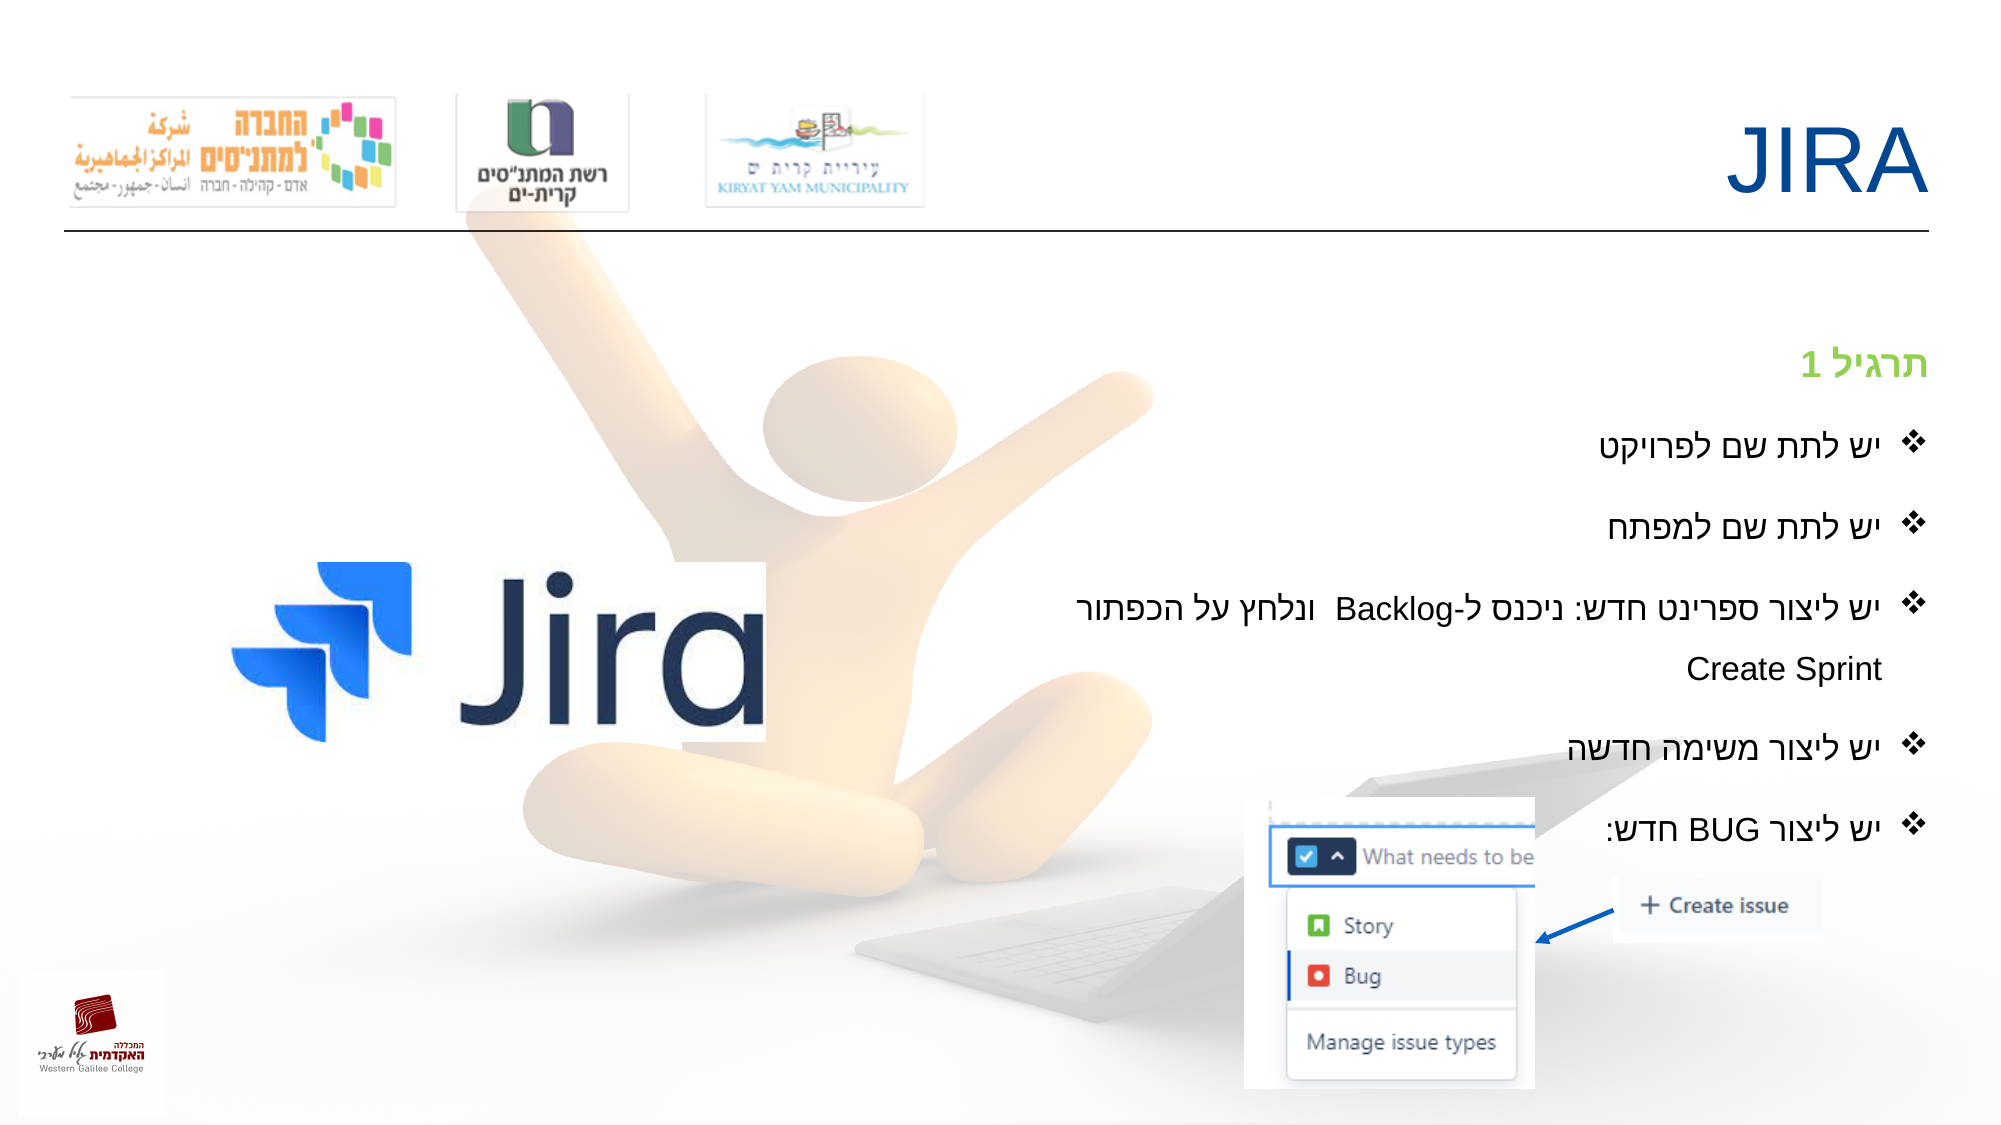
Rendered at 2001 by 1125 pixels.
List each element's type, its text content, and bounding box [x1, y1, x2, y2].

title JIRA [64, 55, 1930, 221]
list תרגיל 1 יש לתת שם לפרויקט יש לתת שם למפתח יש ליצור ספרינט חדש: ניכנס ל-Backlog ונלחץ על הכפתור Create Sprint יש ליצור משימה חדשה יש ליצור BUG חדש: [979, 309, 1930, 1043]
picture [1613, 877, 1823, 943]
picture [229, 562, 766, 742]
picture [18, 970, 164, 1116]
picture [70, 93, 925, 213]
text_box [1534, 910, 1614, 943]
picture [1244, 797, 1535, 1089]
